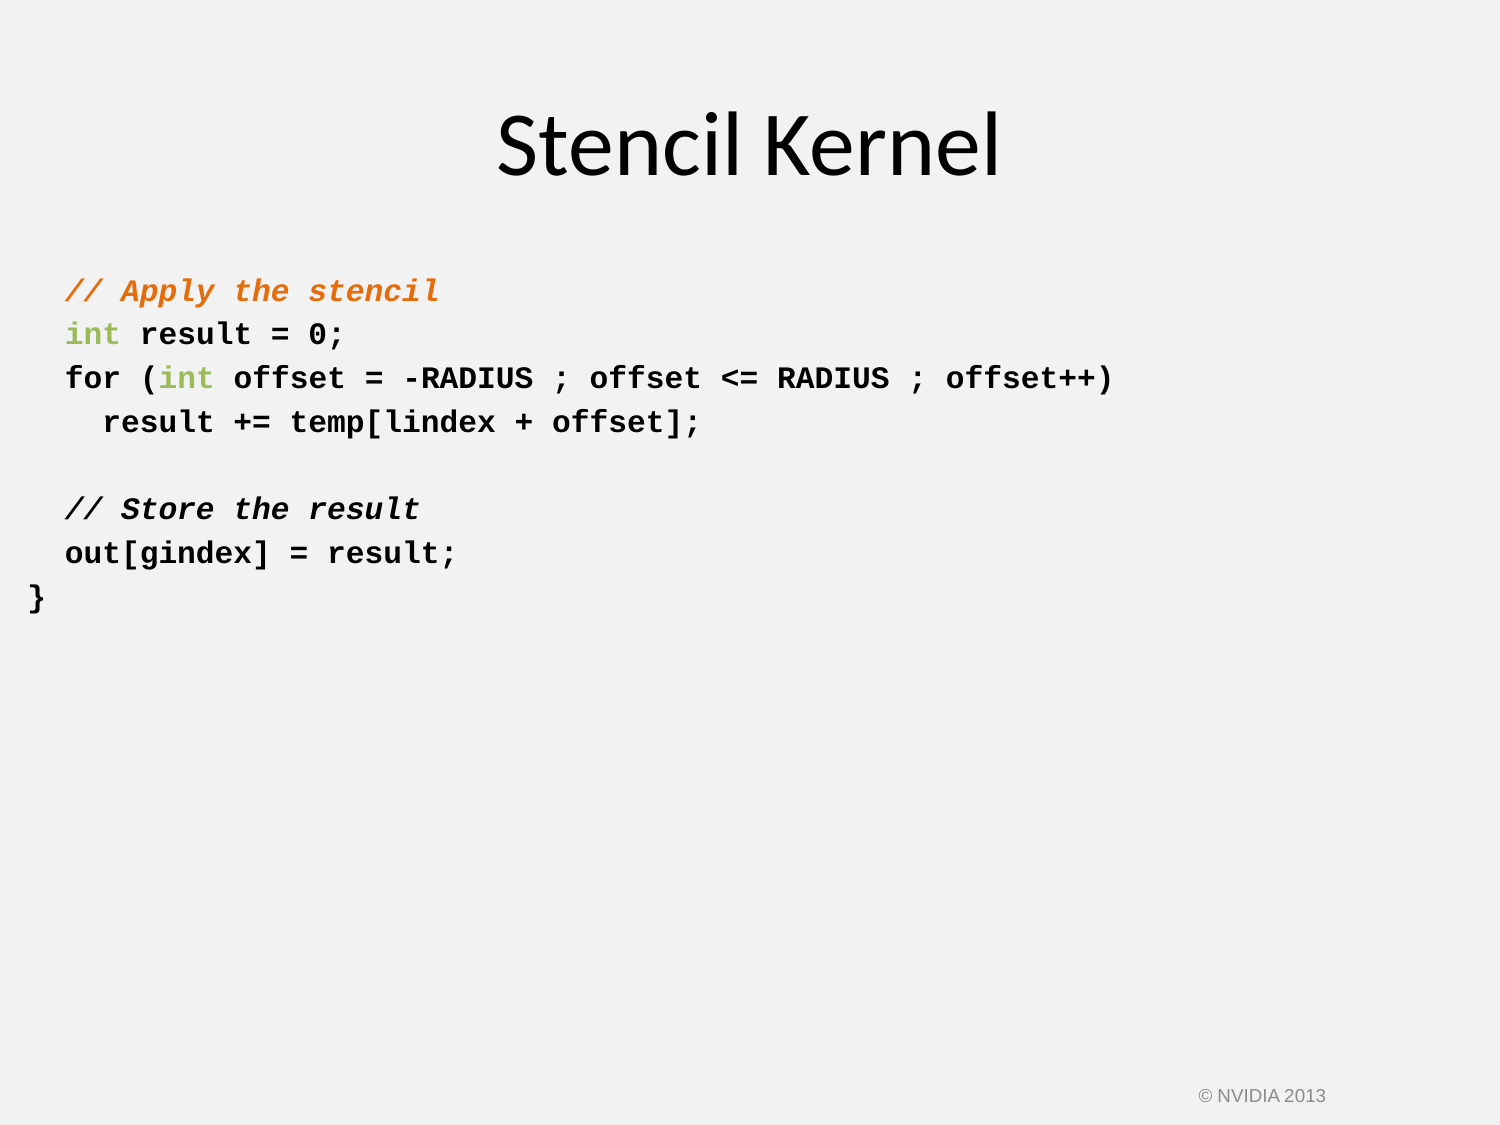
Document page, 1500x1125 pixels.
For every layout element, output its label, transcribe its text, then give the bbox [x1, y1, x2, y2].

footer © NVIDIA 2013 [1025, 1065, 1500, 1125]
title Stencil Kernel [75, 45, 1425, 233]
text_box // Apply the stencil int result = 0; for (int offset = -RADIUS ; offset <= RADIUS ; offset++) result += temp[lindex + offset]; // Store the result out[gindex] = result; } [12, 262, 1386, 1038]
